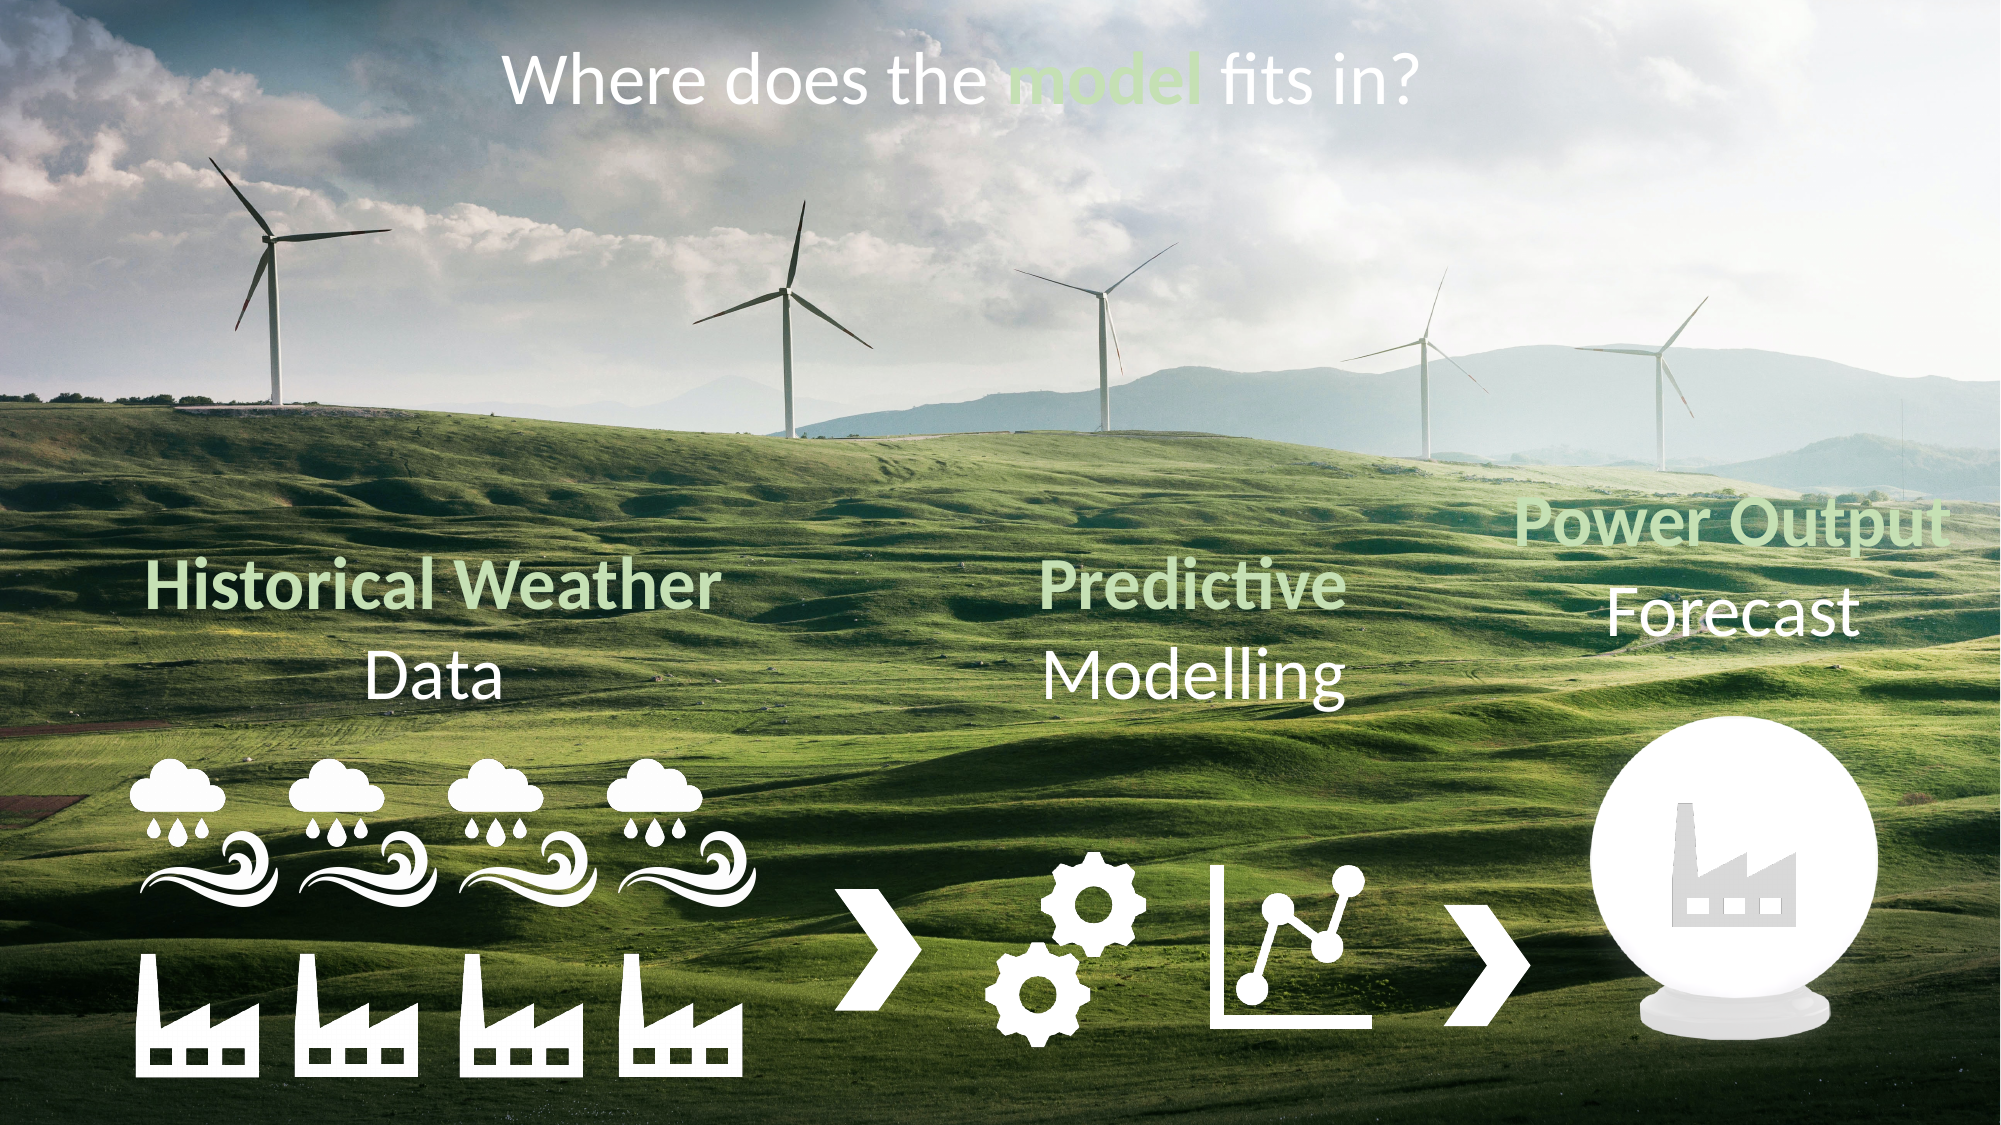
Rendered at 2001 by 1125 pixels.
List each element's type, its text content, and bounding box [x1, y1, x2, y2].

text_box Power Output Forecast [1396, 463, 2000, 659]
text_box Historical Weather Data [97, 527, 772, 723]
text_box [110, 704, 1890, 1103]
picture [0, 0, 2001, 1125]
text_box Predictive Modelling [856, 527, 1531, 704]
text_box Where does the model fits in? [472, 22, 1453, 128]
